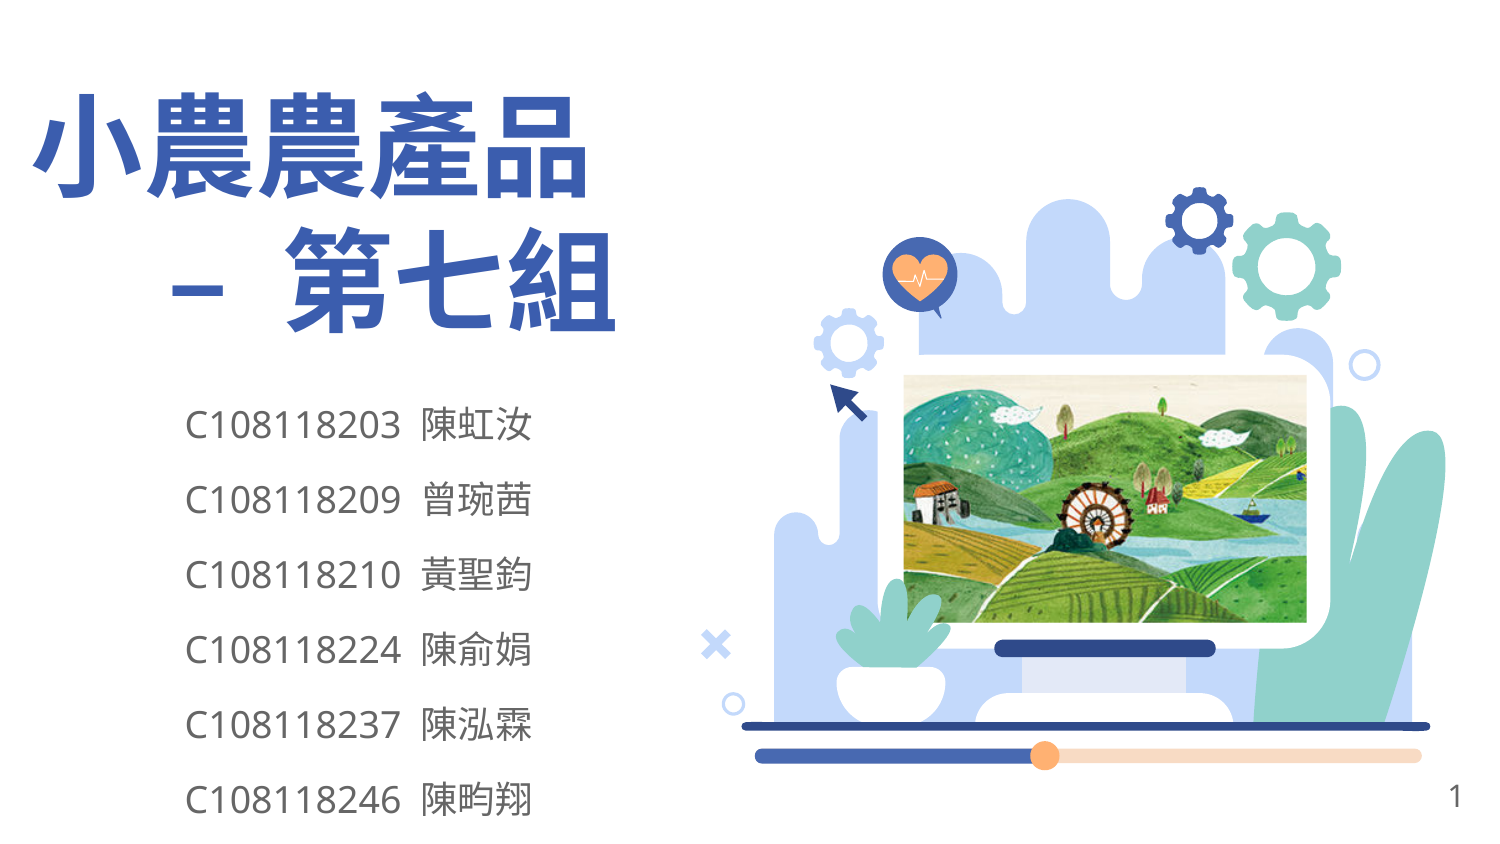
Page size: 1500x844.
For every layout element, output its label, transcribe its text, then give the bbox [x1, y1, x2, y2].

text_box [698, 186, 1480, 771]
text_box 小農農產品 – 第七組 [0, 68, 634, 354]
subtitle C108118203 陳虹汝 C108118209 曾琬茜 C108118210 黃聖鈞 C108118224 陳俞娟 C108118237 陳泓霖 C108118246 陳畇翔 [169, 356, 759, 844]
